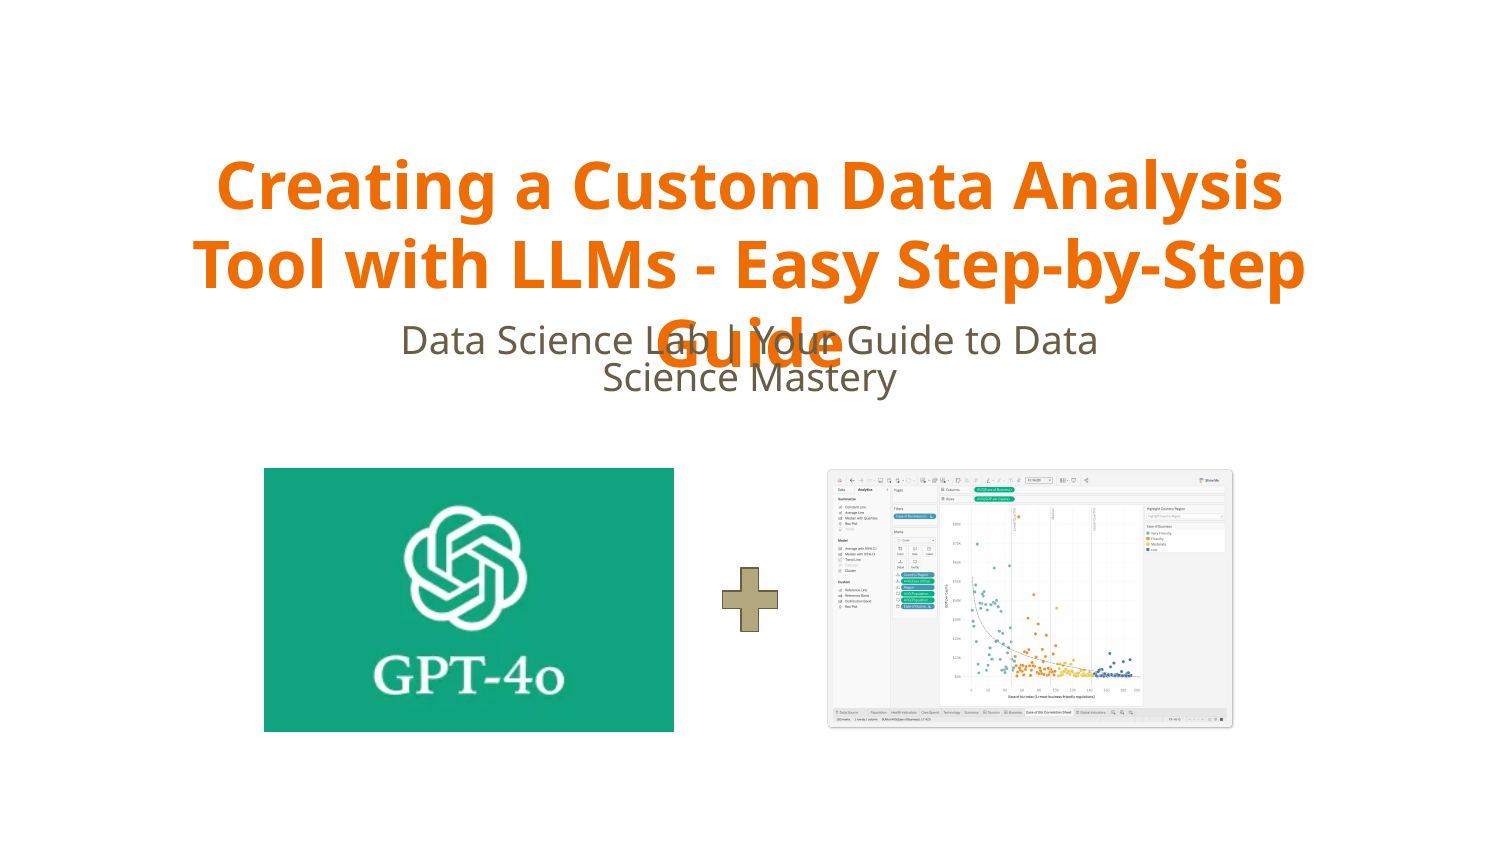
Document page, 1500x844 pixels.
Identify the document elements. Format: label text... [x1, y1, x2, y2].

text_box [722, 568, 778, 632]
picture [825, 468, 1237, 731]
subtitle Data Science Lab | Your Guide to Data Science Mastery [350, 309, 1150, 440]
title Creating a Custom Data Analysis Tool with LLMs - Easy Step-by-Step Guide [164, 129, 1336, 297]
picture [263, 467, 674, 732]
